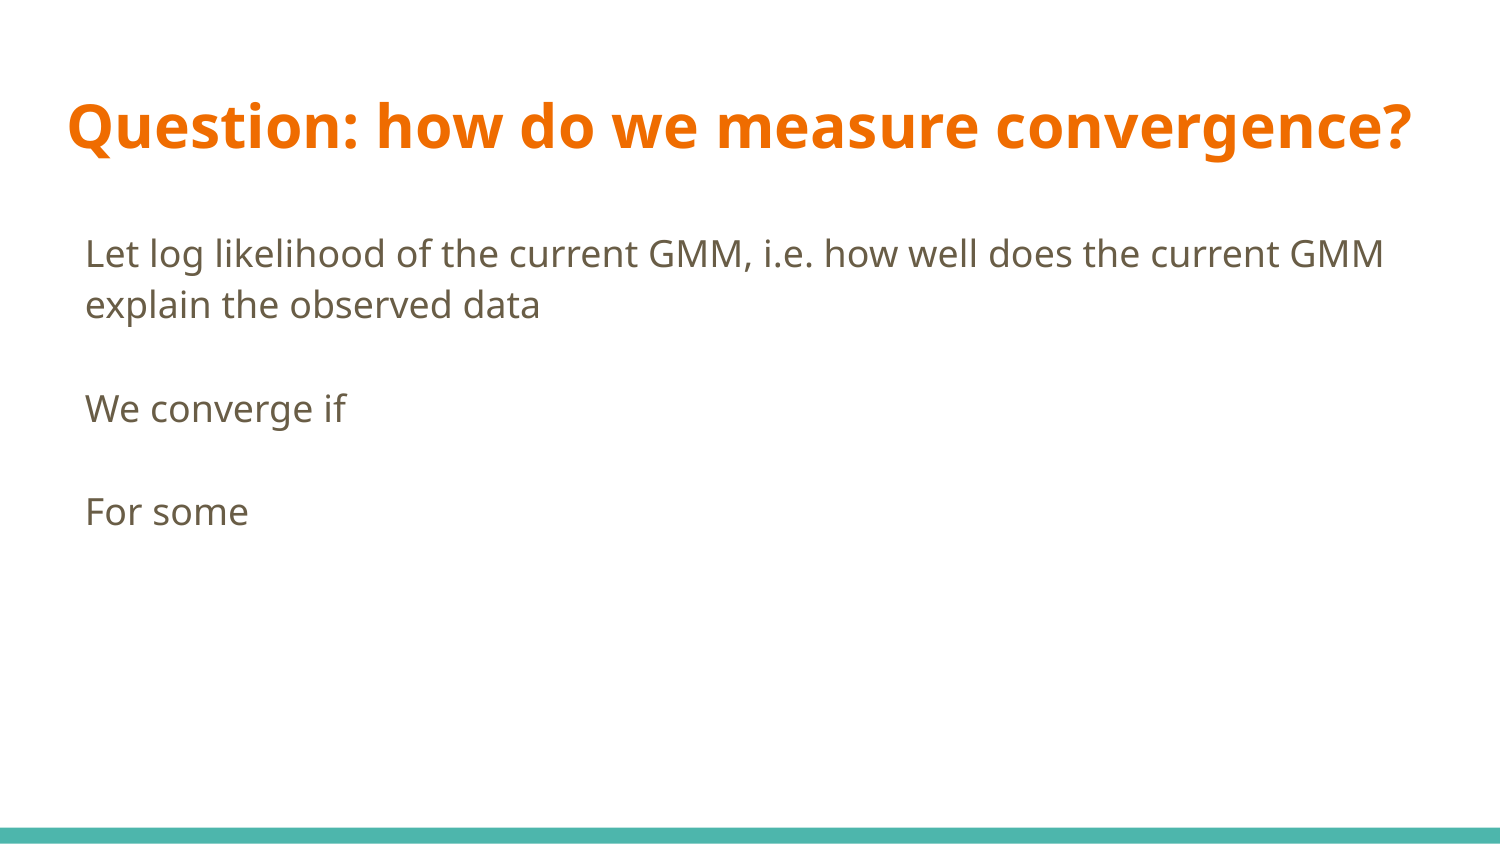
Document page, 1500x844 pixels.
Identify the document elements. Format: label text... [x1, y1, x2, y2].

title Question: how do we measure convergence? [51, 72, 1449, 189]
